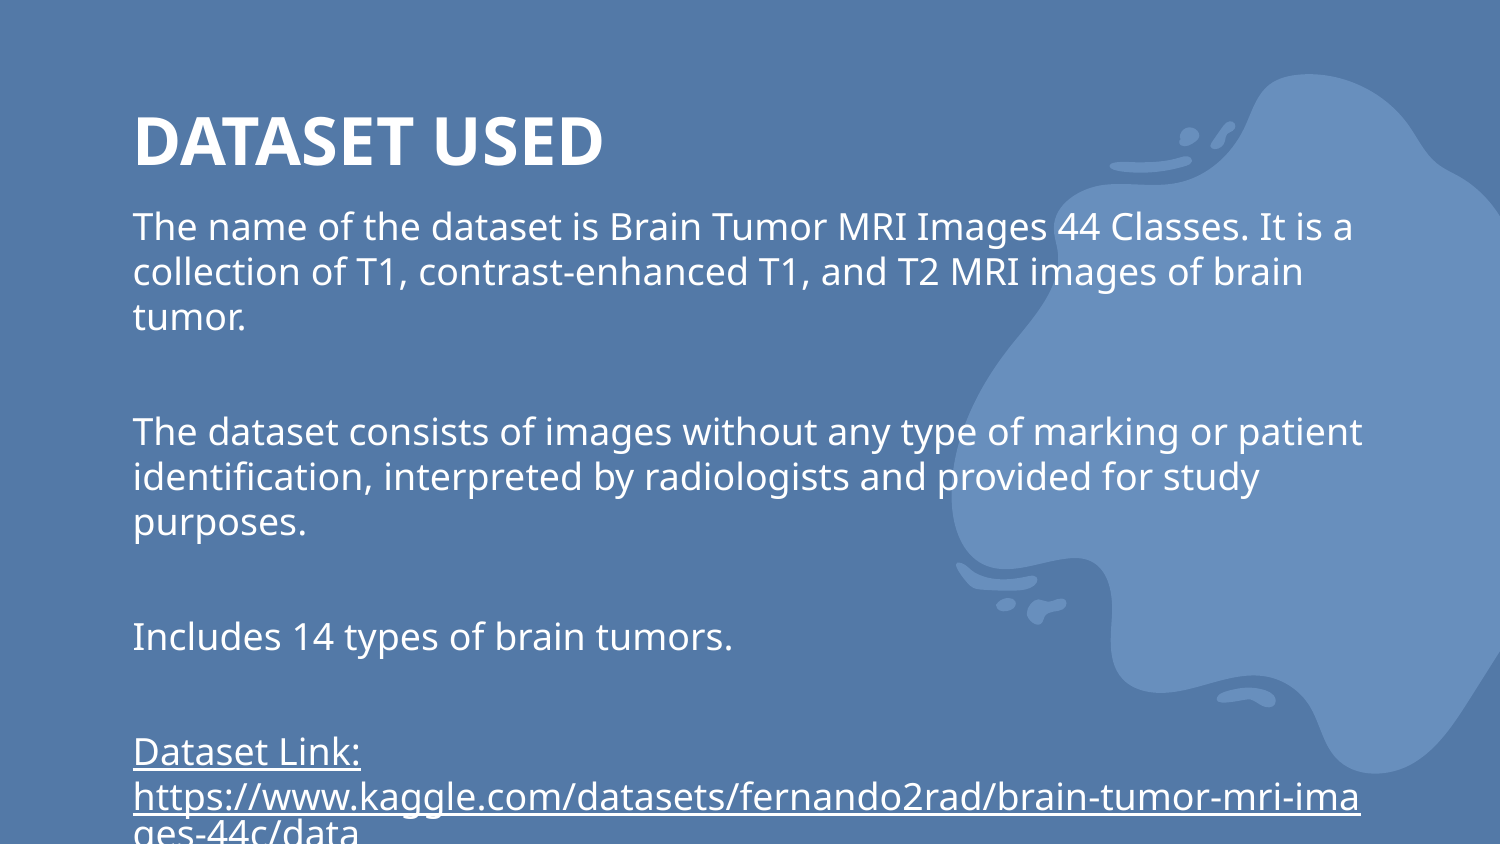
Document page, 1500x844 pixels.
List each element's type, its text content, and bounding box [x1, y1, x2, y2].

subtitle The name of the dataset is Brain Tumor MRI Images 44 Classes. It is a collection of T1, contrast-enhanced T1, and T2 MRI images of brain tumor. The dataset consists of images without any type of marking or patient identification, interpreted by radiologists and provided for study purposes. Includes 14 types of brain tumors. Dataset Link: https://www.kaggle.com/datasets/fernando2rad/brain-tumor-mri-images-44c/data [117, 187, 1383, 755]
title DATASET USED [117, 89, 1383, 187]
